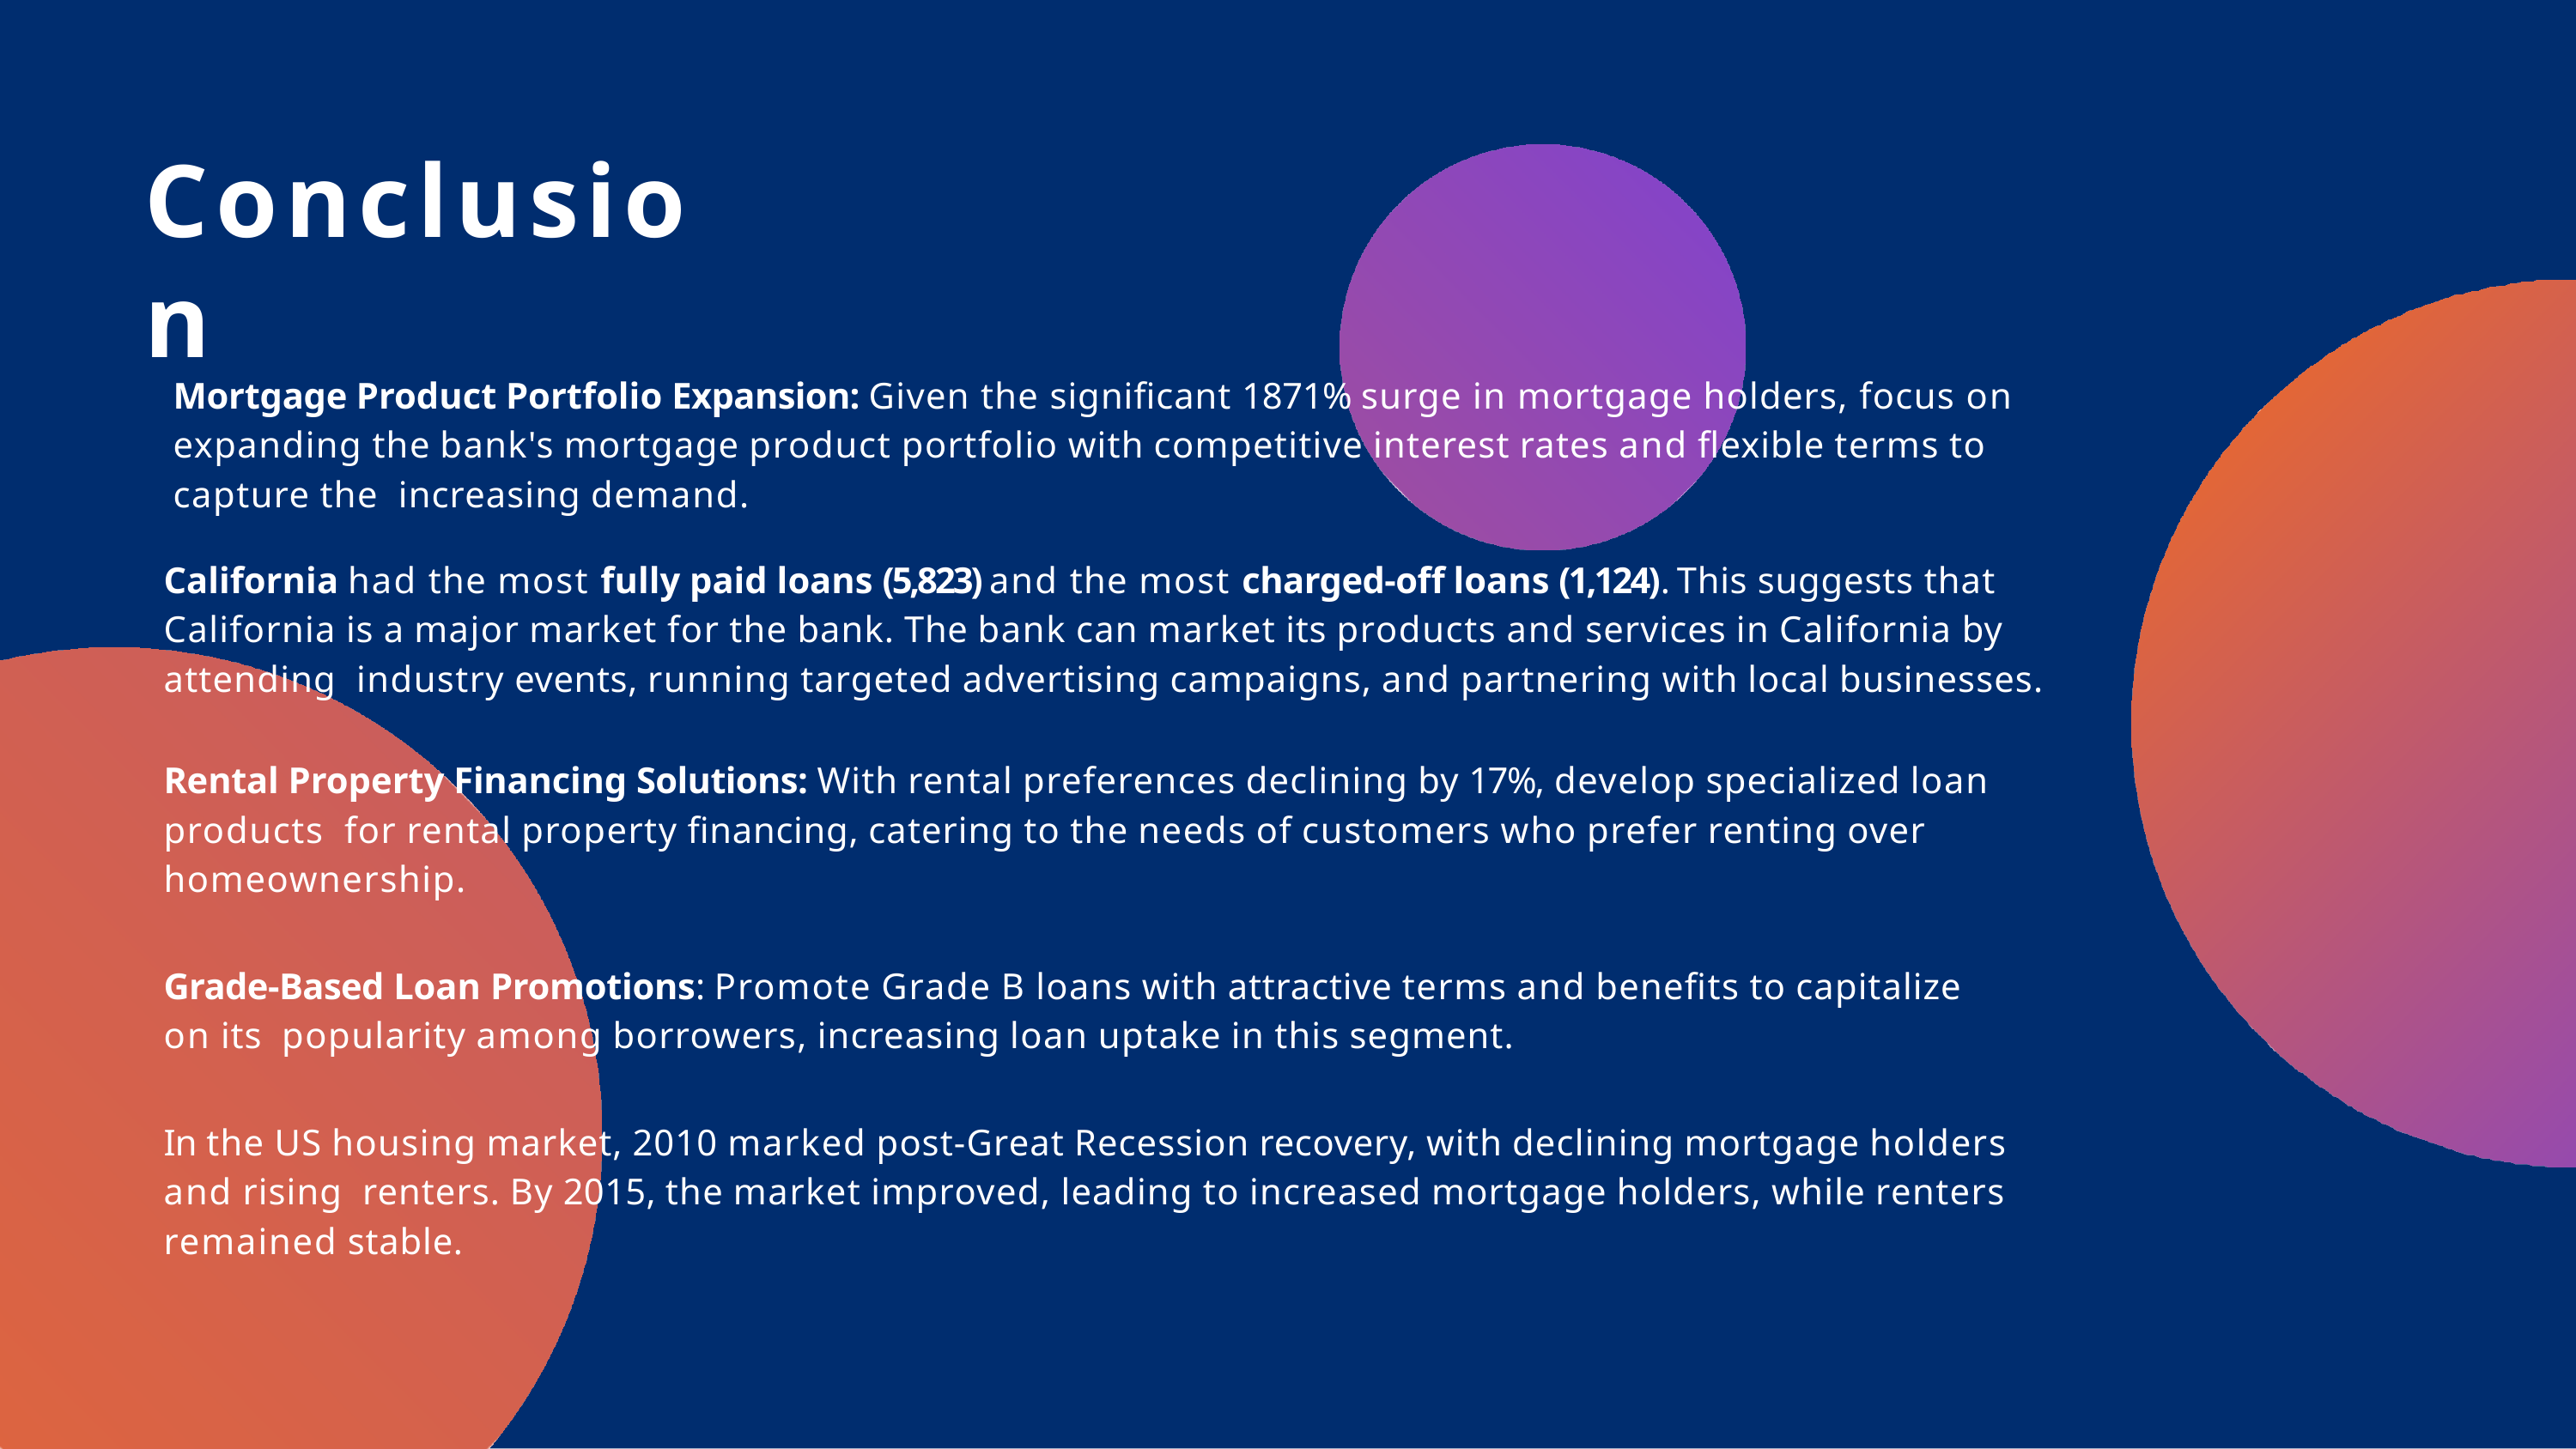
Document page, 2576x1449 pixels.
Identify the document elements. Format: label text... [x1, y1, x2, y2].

picture [2131, 280, 2576, 1168]
picture [1340, 144, 1746, 550]
text_box [0, 0, 2576, 1449]
text_box Mortgage Product Portfolio Expansion: Given the significant 1871% surge in mortgage holders, focus on expanding the bank's mortgage product portfolio with competitive interest rates and flexible terms to capture the increasing demand. California had the most fully paid loans (5,823) and the most charged-off loans (1,124). This suggests that California is a major market for the bank. The bank can market its products and services in California by attending industry events, running targeted advertising campaigns, and partnering with local businesses. Rental Property Financing Solutions: With rental preferences declining by 17%, develop specialized loan products for rental property financing, catering to the needs of customers who prefer renting over homeownership. Grade-Based Loan Promotions: Promote Grade B loans with attractive terms and benefits to capitalize on its popularity among borrowers, increasing loan uptake in this segment. In the US housing market, 2010 marked post-Great Recession recovery, with declining mortgage holders and rising renters. By 2015, the market improved, leading to increased mortgage holders, while renters remained stable. [161, 365, 2087, 1262]
picture [0, 647, 603, 1449]
title Conclusion [143, 135, 729, 379]
